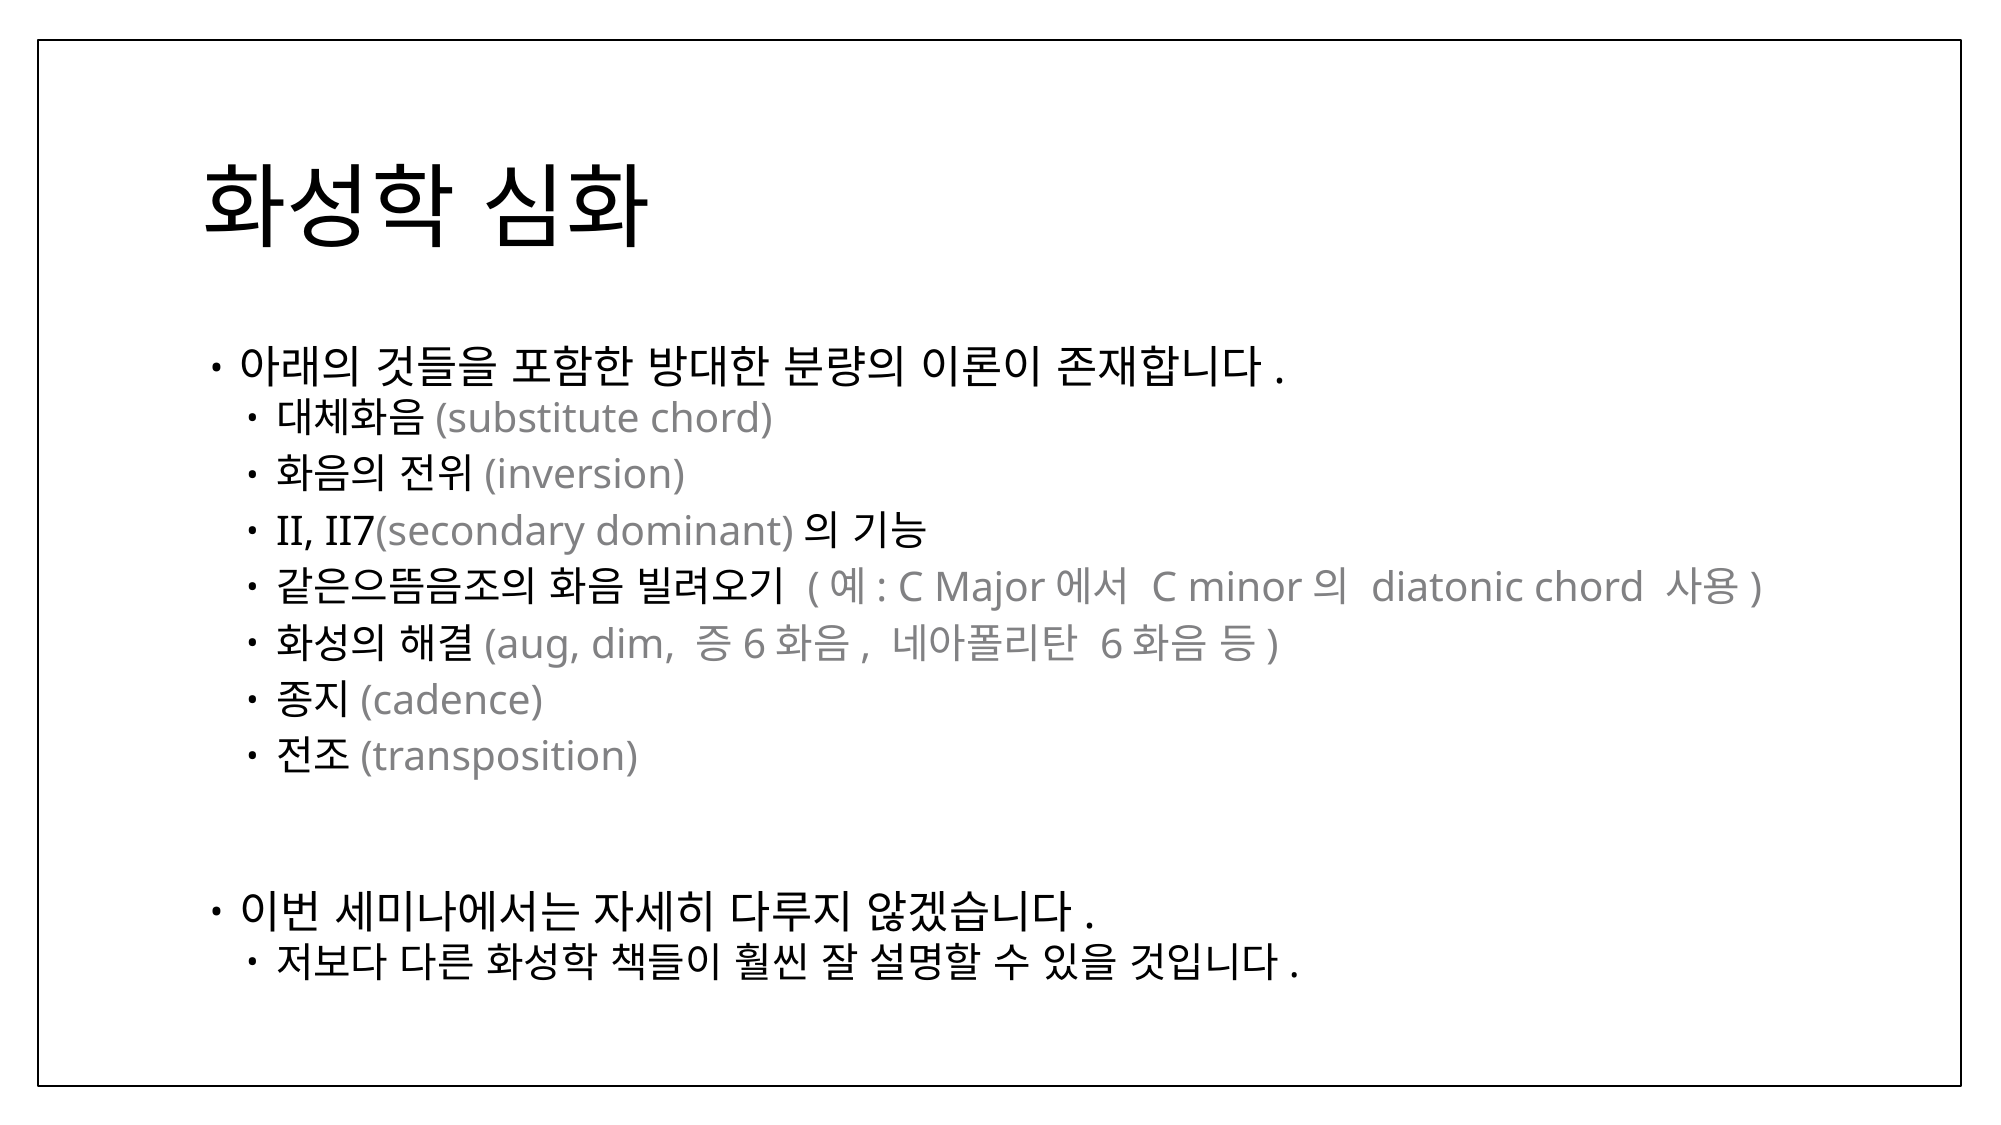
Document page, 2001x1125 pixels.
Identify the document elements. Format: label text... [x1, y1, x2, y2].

title 화성학 심화 [187, 99, 1808, 323]
list 아래의 것들을 포함한 방대한 분량의 이론이 존재합니다. 대체화음(substitute chord) 화음의 전위(inversion) II, II7(secondary dominant)의 기능 같은으뜸음조의 화음 빌려오기 (예: C Major에서 C minor의 diatonic chord 사용) 화성의 해결(aug, dim, 증6화음, 네아폴리탄 6화음 등) 종지(cadence) 전조(transposition) 이번 세미나에서는 자세히 다루지 않겠습니다. 저보다 다른 화성학 책들이 훨씬 잘 설명할 수 있을 것입니다. [187, 337, 1808, 1025]
